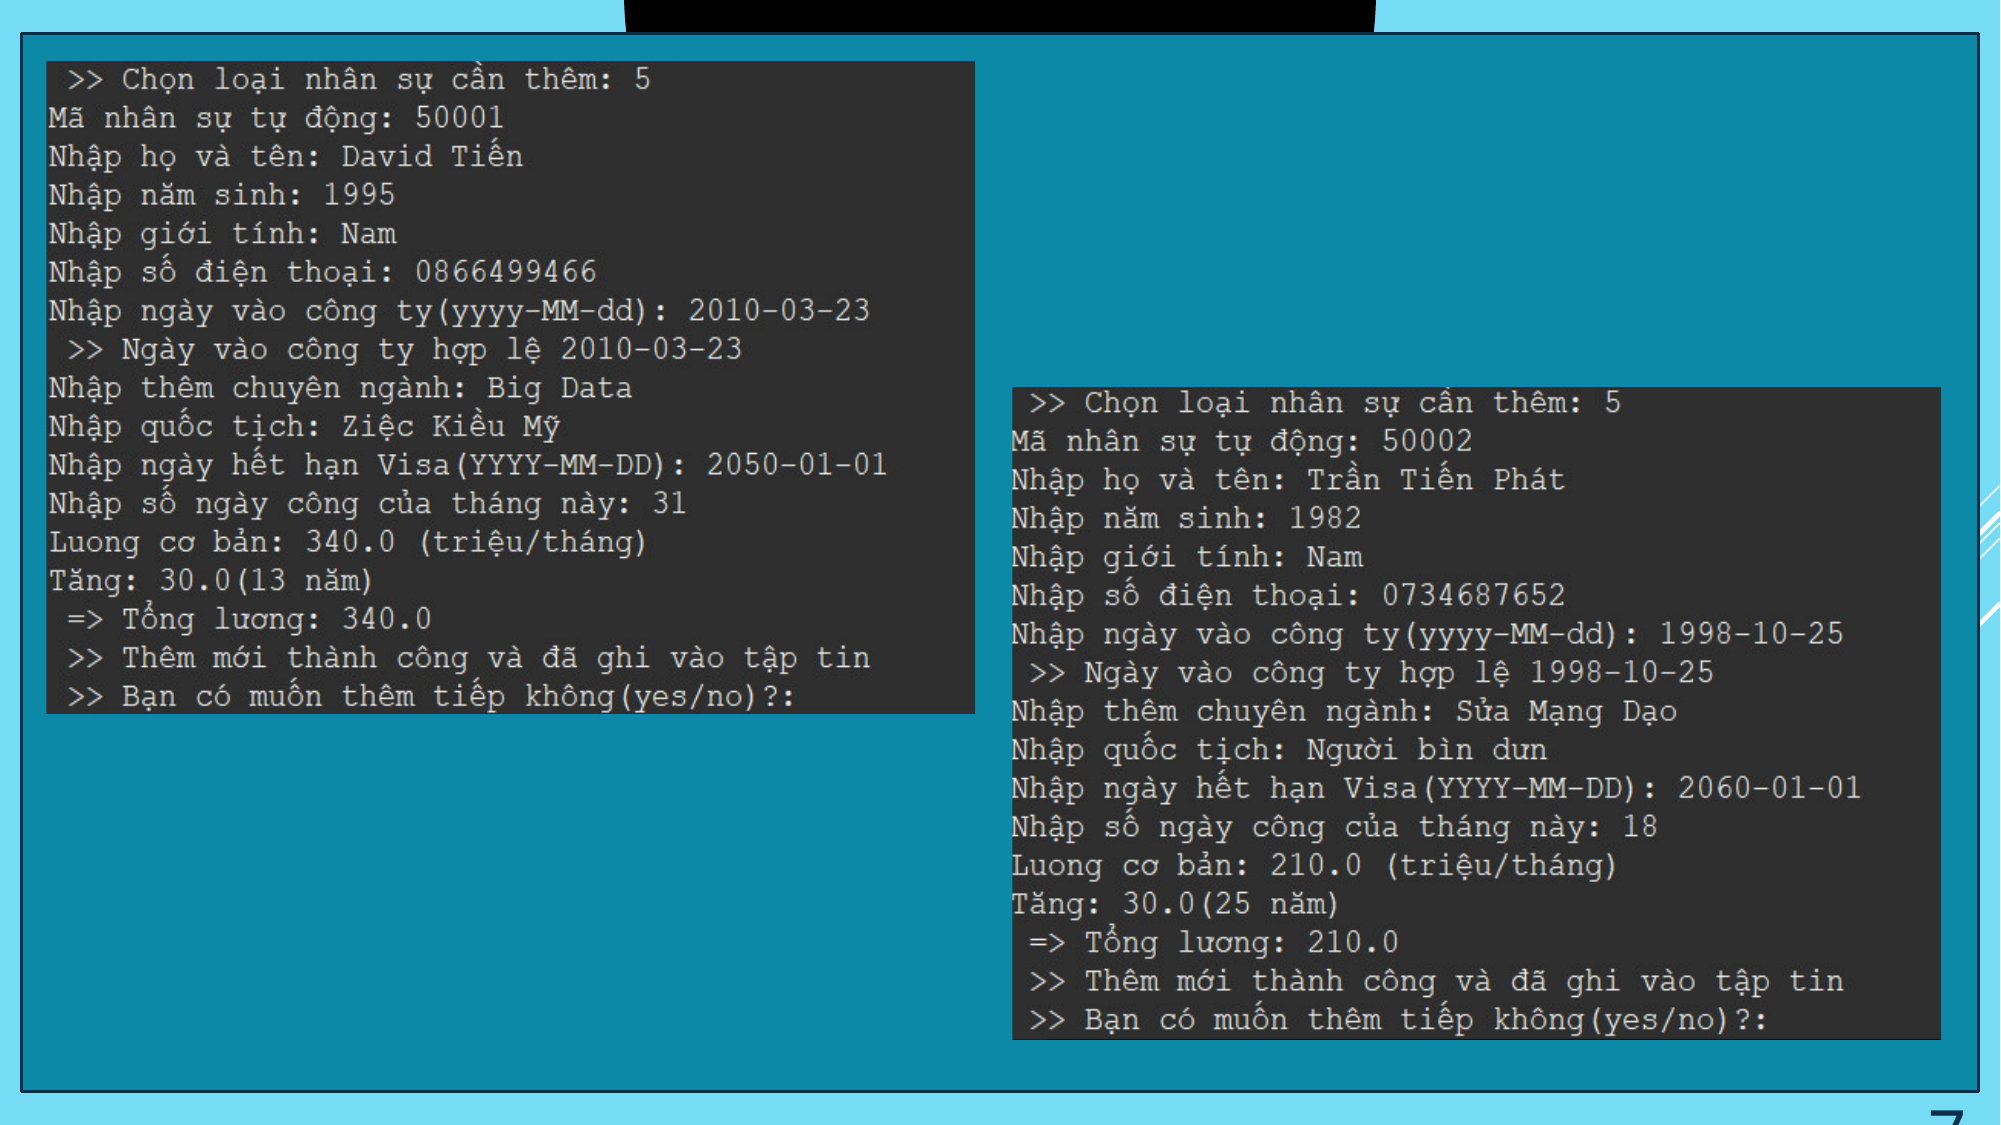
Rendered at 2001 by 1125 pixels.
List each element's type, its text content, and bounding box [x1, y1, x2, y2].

picture [47, 62, 975, 713]
text_box [20, 32, 1980, 1093]
picture [1013, 388, 1941, 1039]
slide_number 17 [1914, 1063, 2000, 1124]
